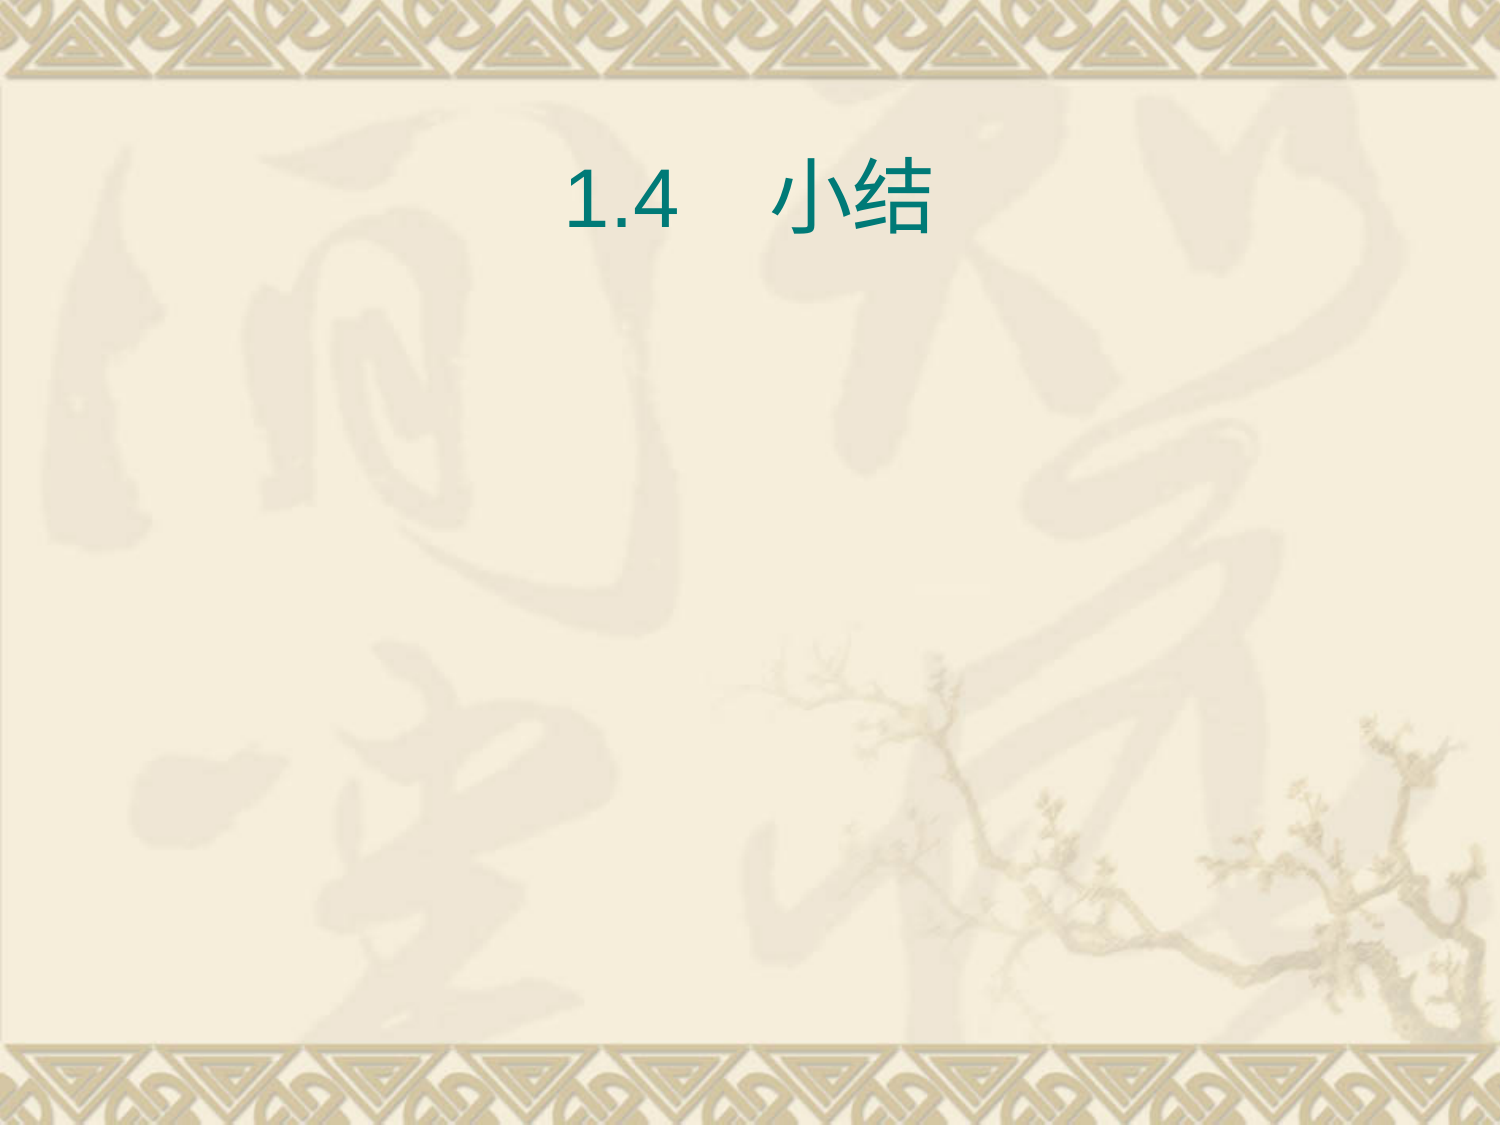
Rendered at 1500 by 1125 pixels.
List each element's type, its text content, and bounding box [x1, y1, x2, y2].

title 1.4 小结 [49, 99, 1451, 288]
picture [0, 0, 1500, 1125]
